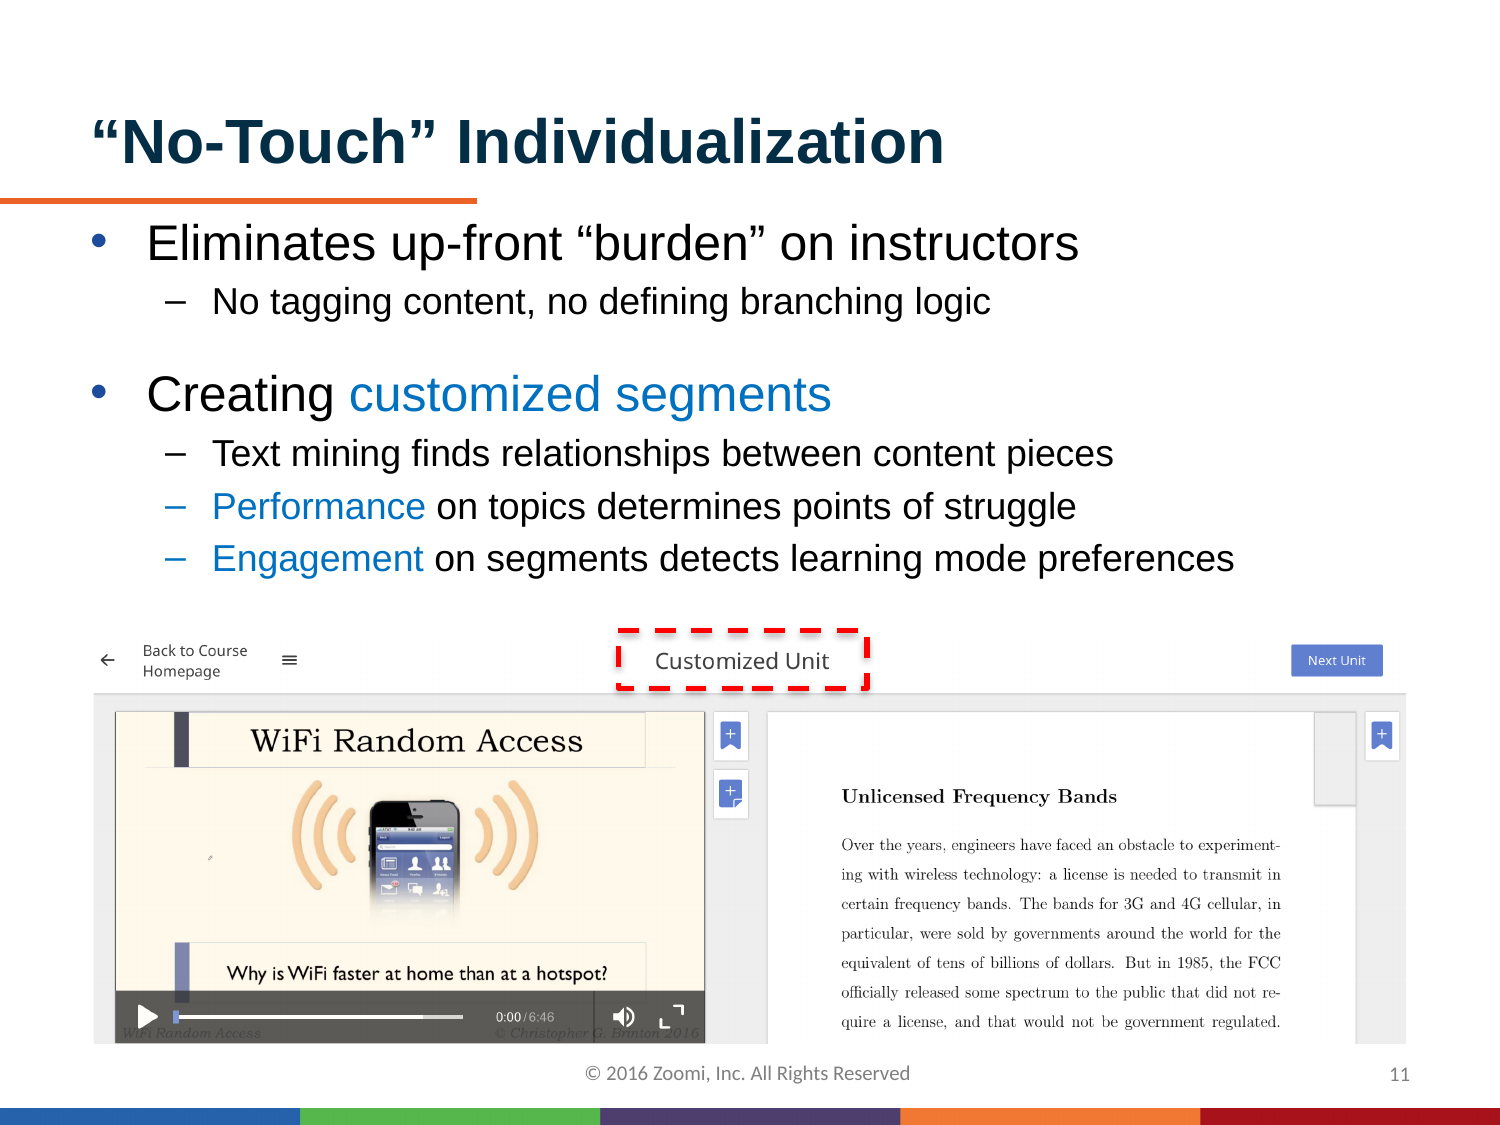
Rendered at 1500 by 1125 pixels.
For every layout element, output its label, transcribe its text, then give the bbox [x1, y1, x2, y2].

text_box [618, 630, 868, 635]
title “No-Touch” Individualization [75, 45, 1425, 202]
slide_number 11 [921, 1042, 1425, 1103]
footer © 2016 Zoomi, Inc. All Rights Reserved [512, 1052, 921, 1103]
picture [93, 636, 1407, 1045]
picture [0, 1108, 1500, 1125]
list Eliminates up-front “burden” on instructors No tagging content, no defining branching logic Creating customized segments Text mining finds relationships between content pieces Performance on topics determines points of struggle Engagement on segments detects learning mode preferences [75, 202, 1425, 615]
